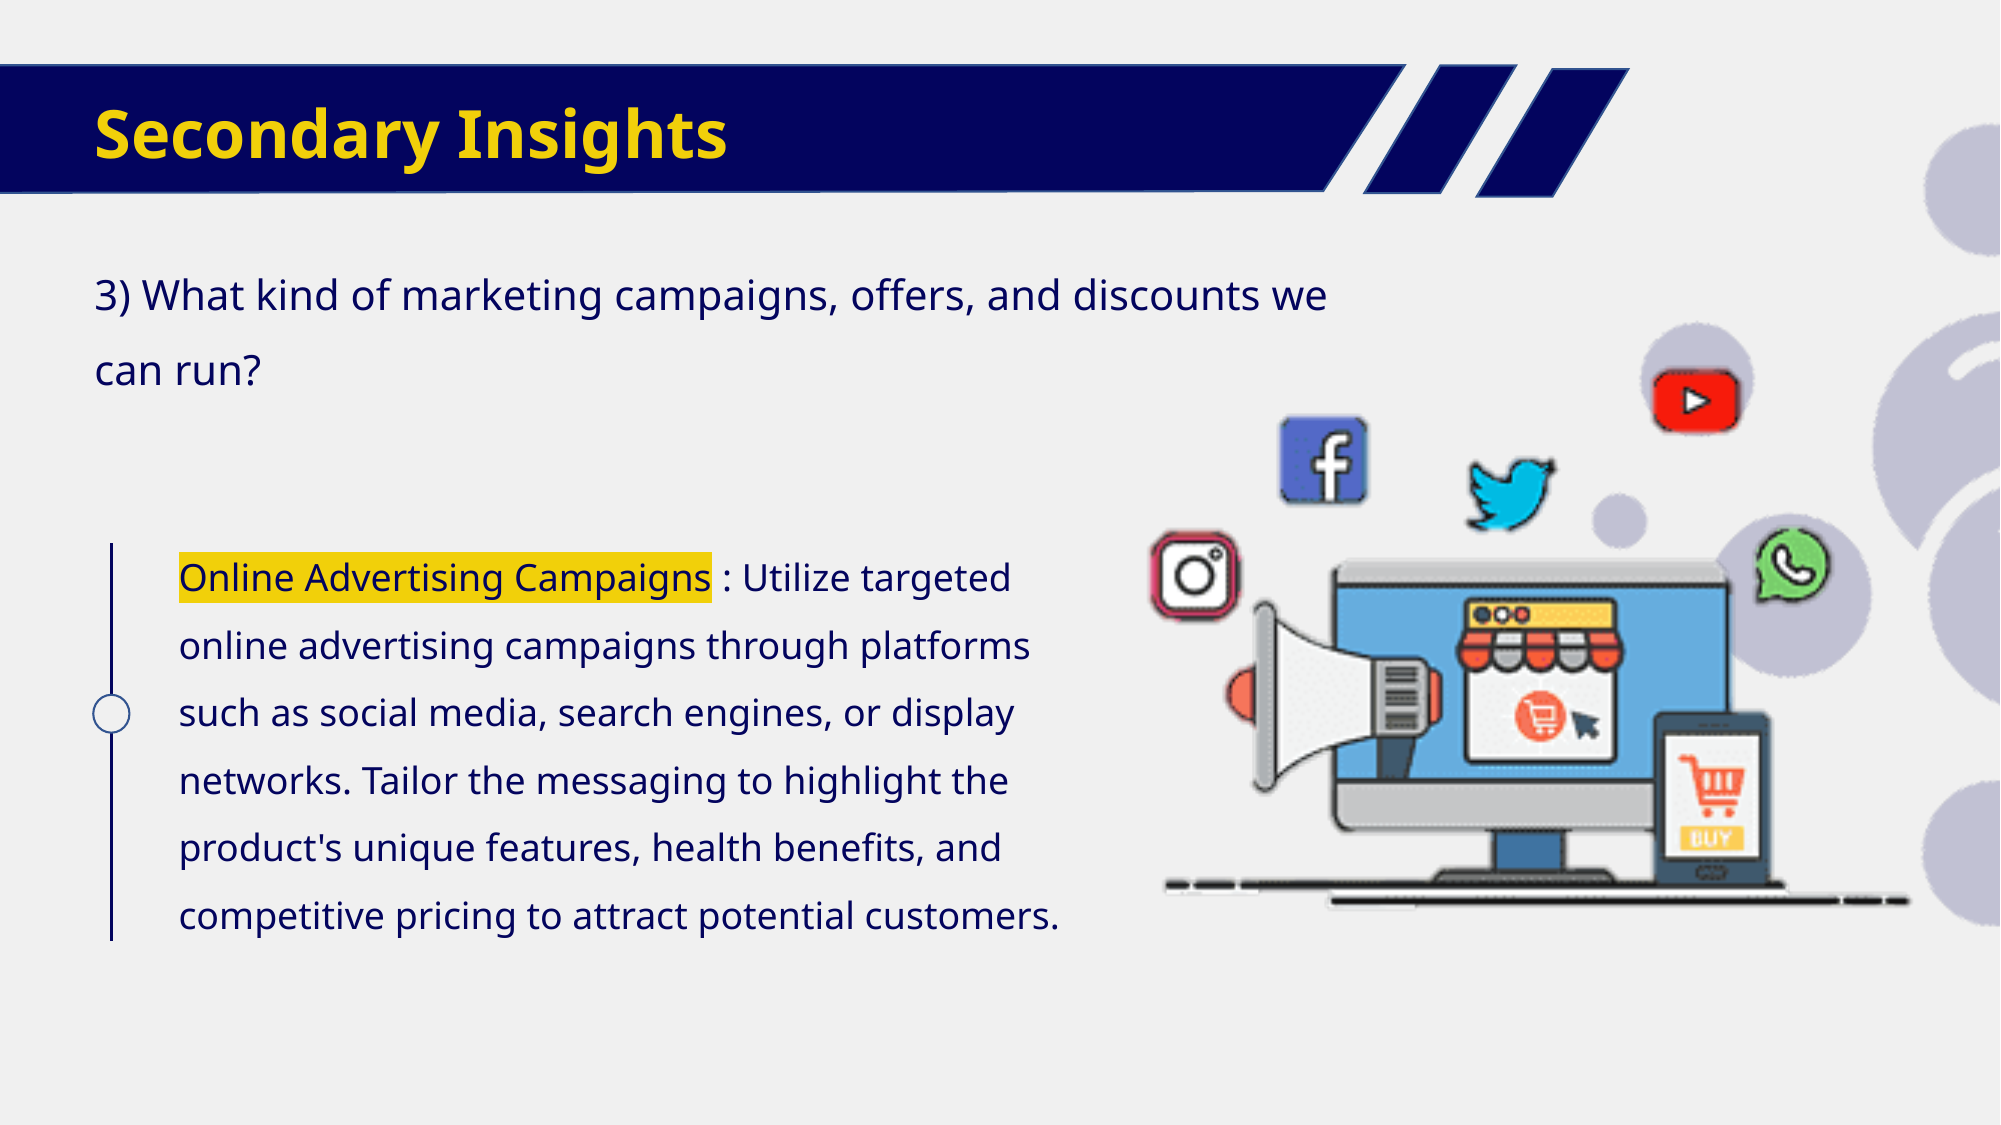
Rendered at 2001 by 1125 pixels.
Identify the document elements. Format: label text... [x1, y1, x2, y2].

text_box [92, 693, 111, 734]
text_box 3) What kind of marketing campaigns, offers, and discounts we can run? [79, 236, 974, 402]
picture [974, 0, 2000, 1125]
text_box Online Advertising Campaigns : Utilize targeted online advertising campaigns through platforms such as social media, search engines, or display networks. Tailor the messaging to highlight the product's unique features, health benefits, and competitive pricing to attract potential customers. [163, 524, 974, 945]
text_box [112, 693, 131, 734]
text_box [0, 65, 974, 197]
